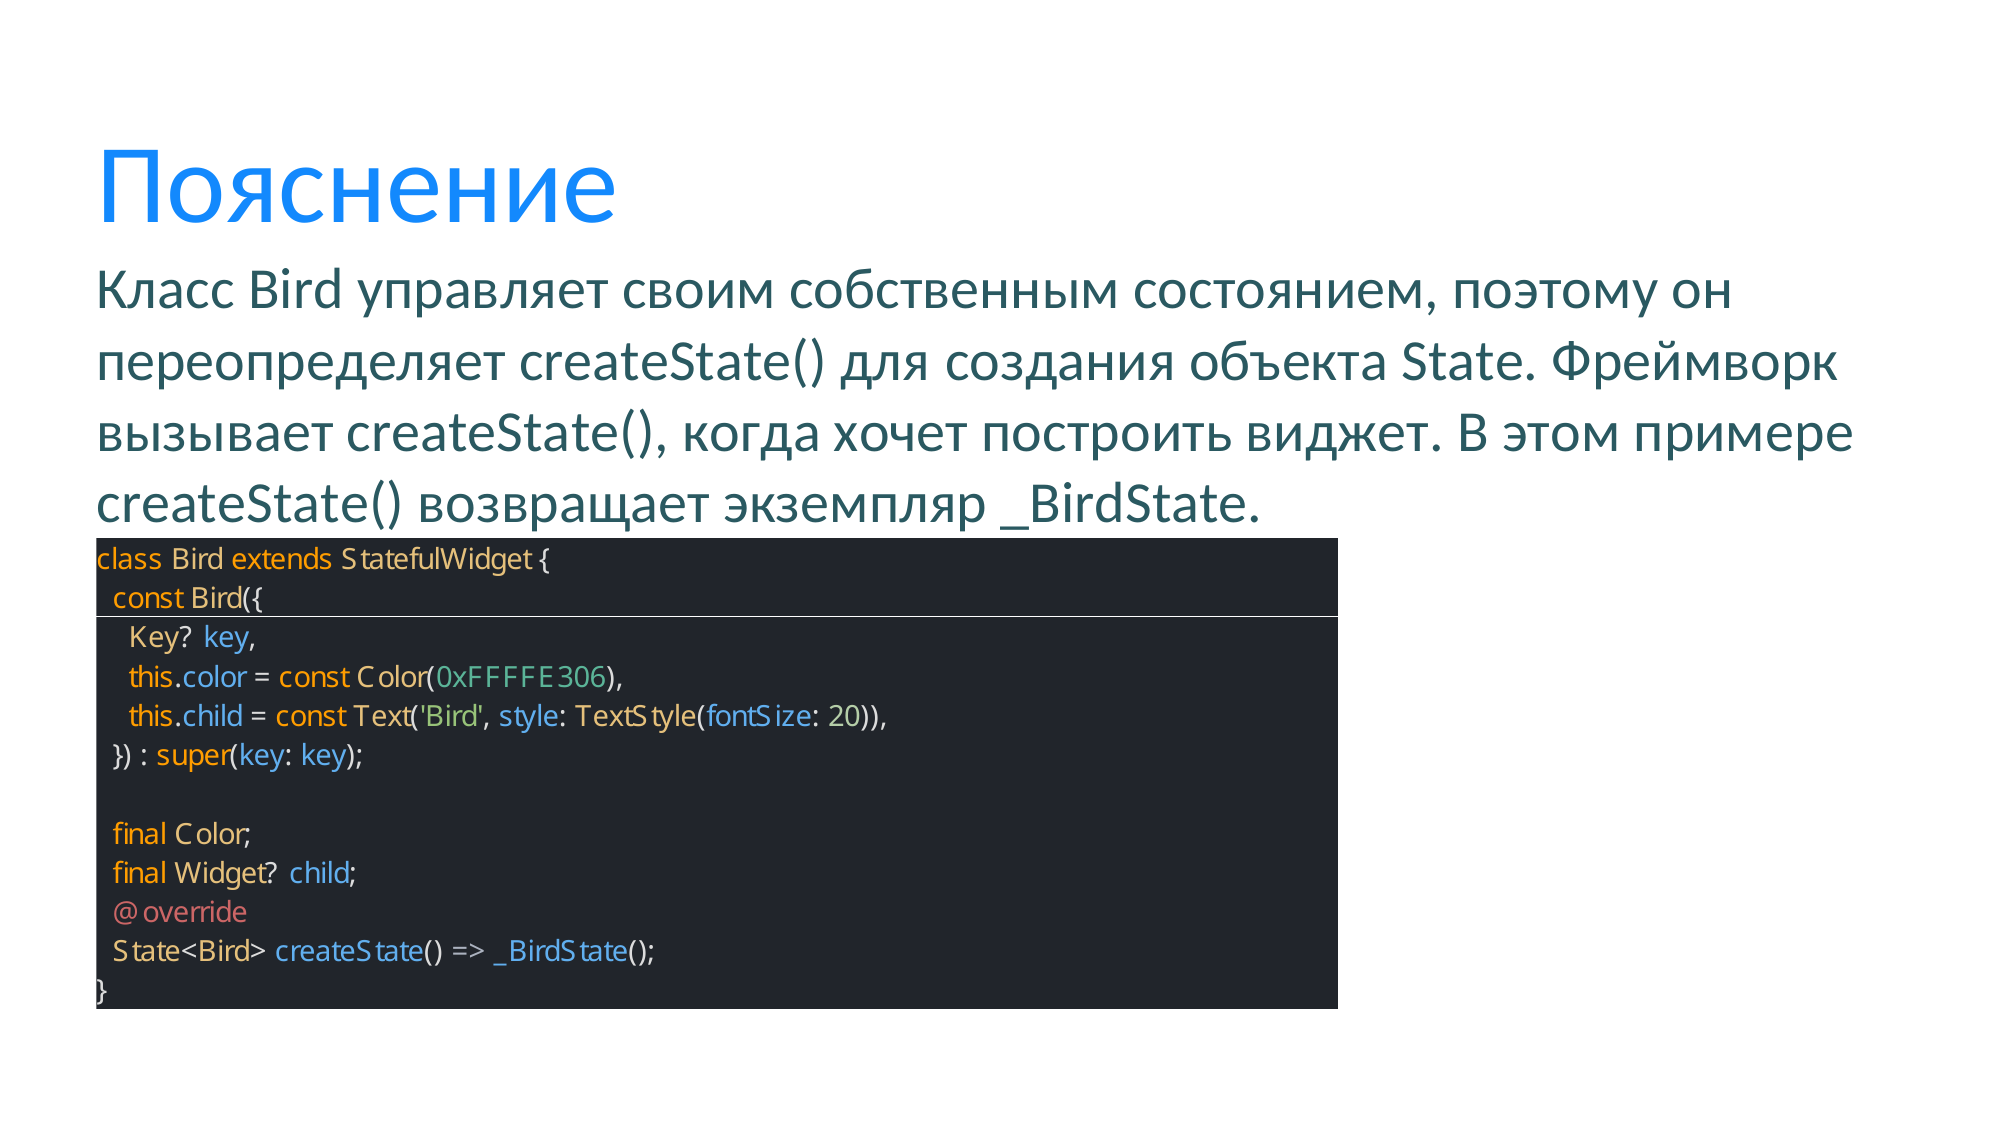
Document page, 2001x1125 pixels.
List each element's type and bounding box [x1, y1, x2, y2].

picture [96, 115, 1904, 1009]
